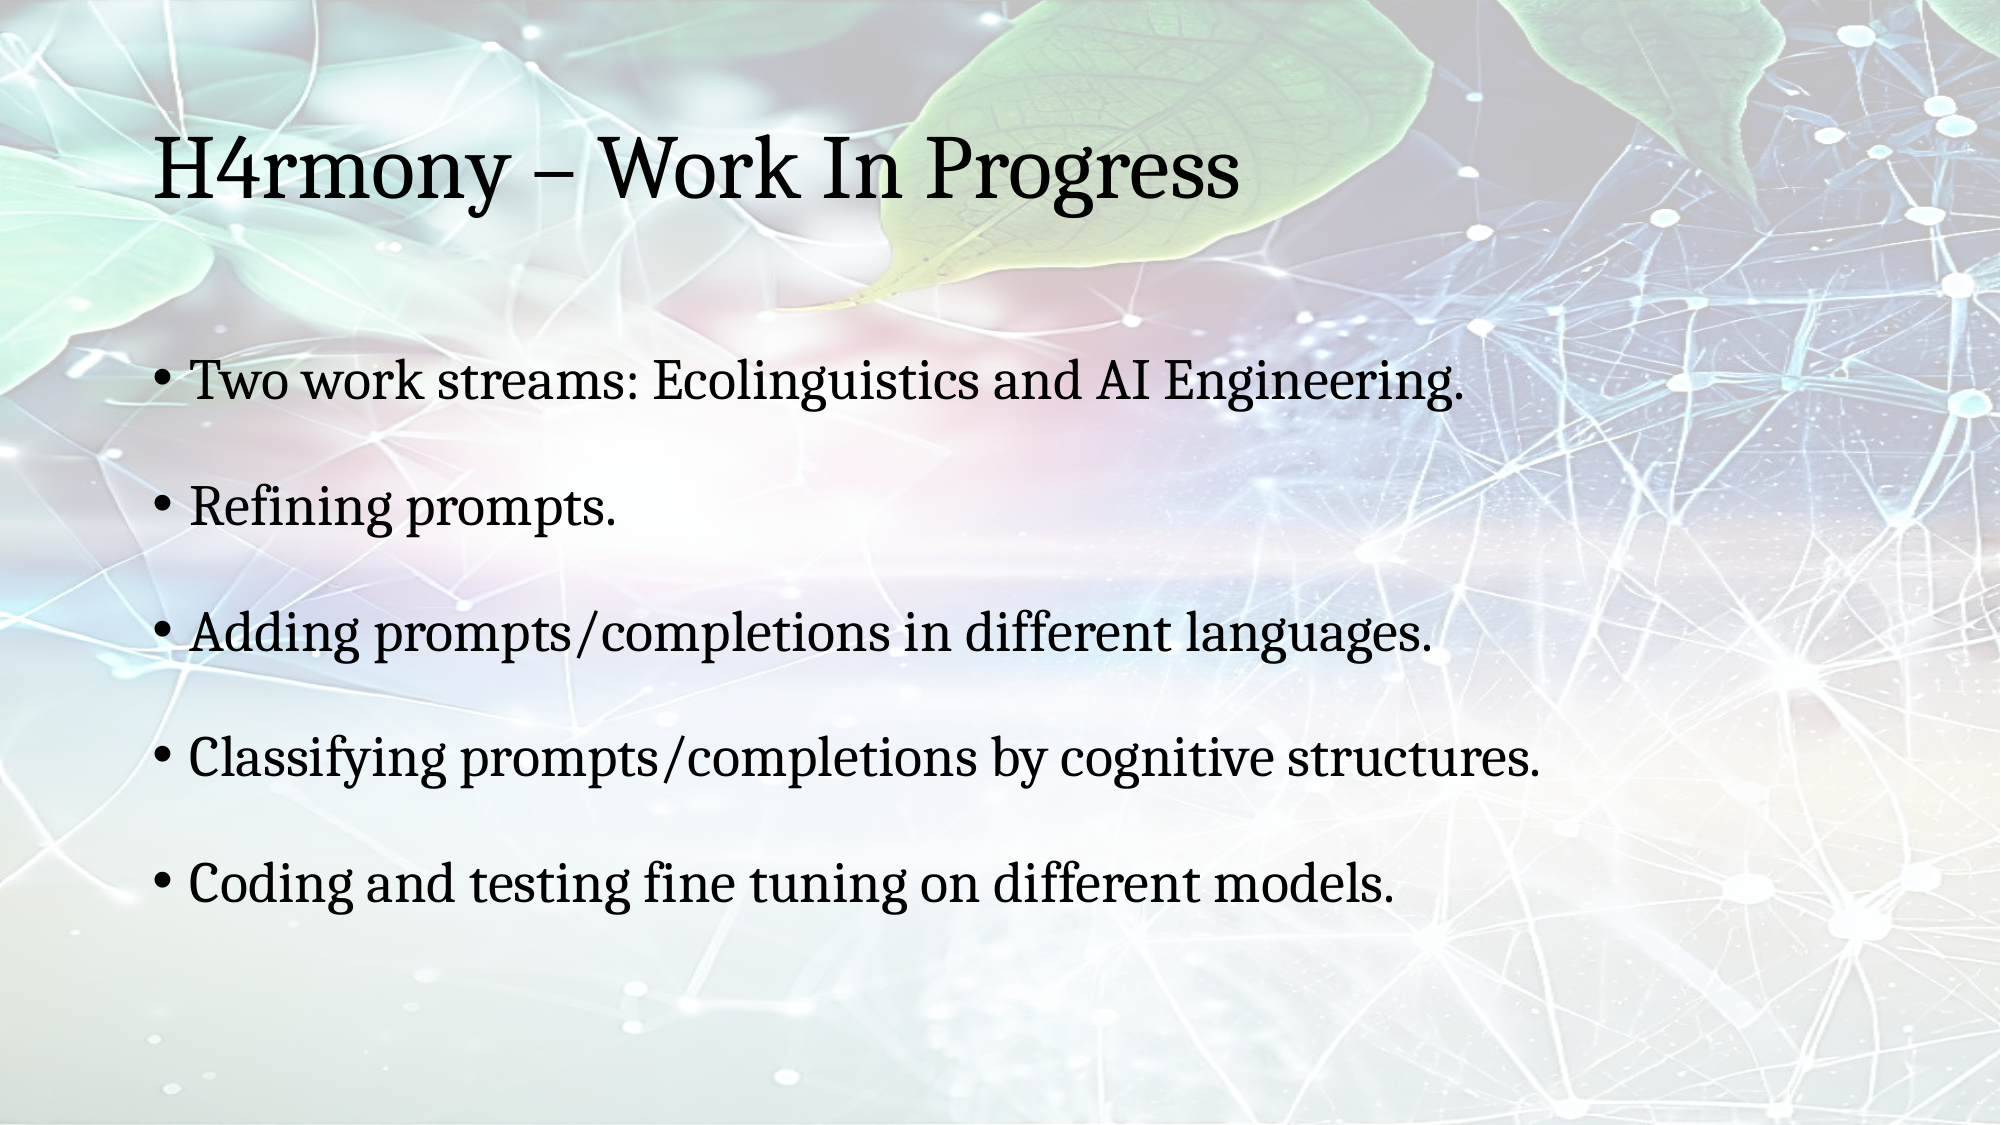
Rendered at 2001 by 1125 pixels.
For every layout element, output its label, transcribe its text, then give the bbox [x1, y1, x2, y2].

list Two work streams: Ecolinguistics and AI Engineering. Refining prompts. Adding prompts/completions in different languages. Classifying prompts/completions by cognitive structures. Coding and testing fine tuning on different models. [137, 299, 1863, 1014]
title H4rmony – Work In Progress [137, 59, 1863, 278]
